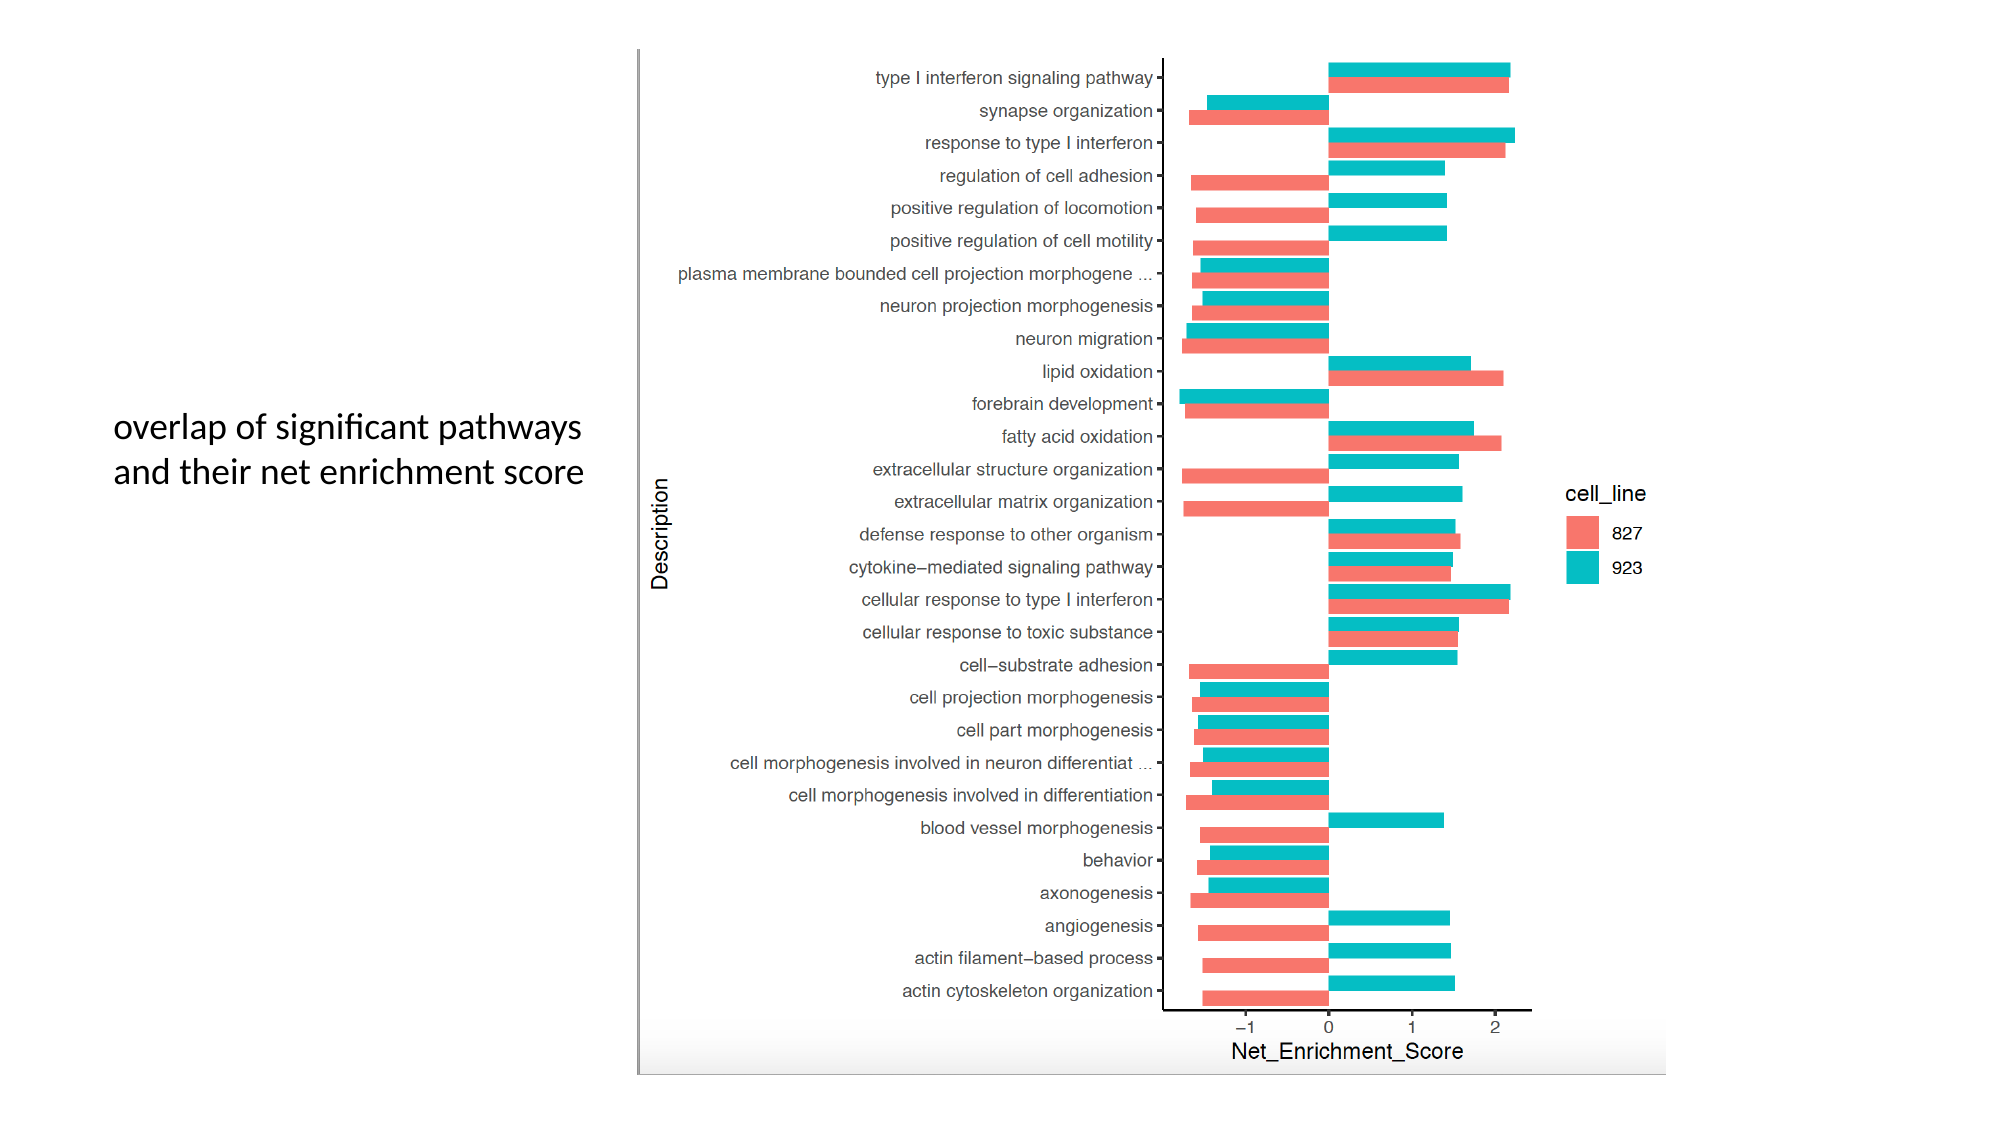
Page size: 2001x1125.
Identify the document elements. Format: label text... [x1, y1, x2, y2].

text_box overlap of significant pathways and their net enrichment score [98, 394, 607, 499]
picture [637, 49, 1666, 1076]
